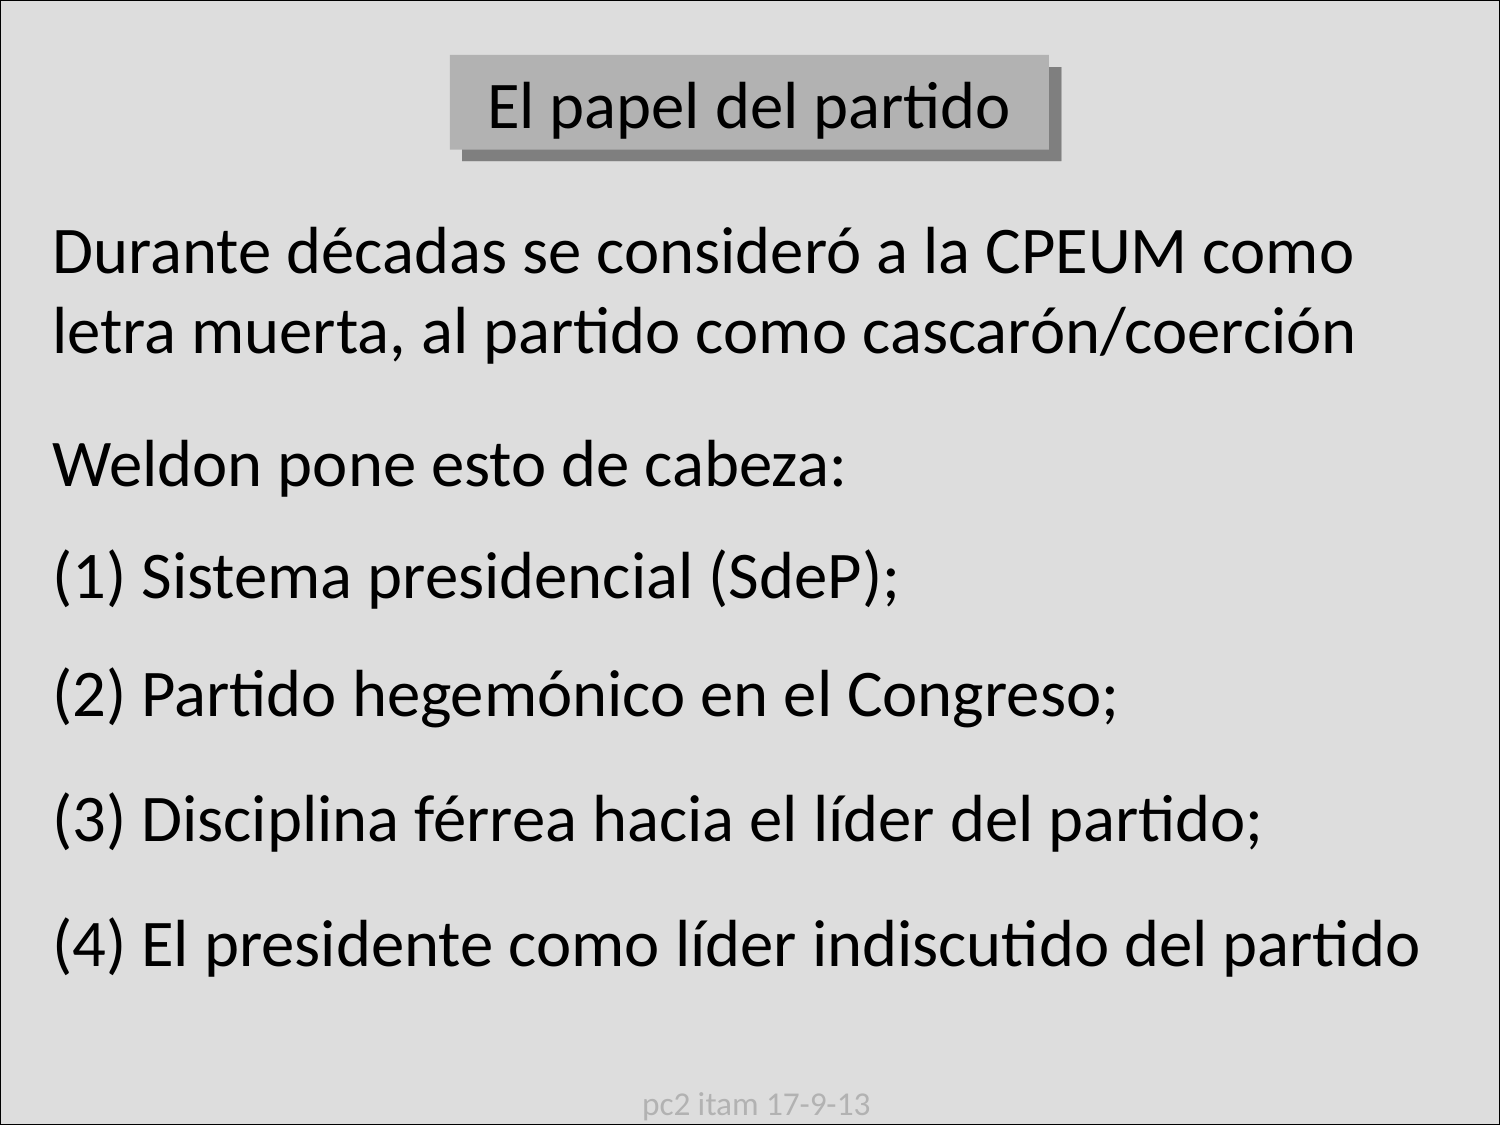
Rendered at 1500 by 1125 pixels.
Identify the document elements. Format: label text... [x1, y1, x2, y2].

text_box Weldon pone esto de cabeza: [37, 412, 1462, 508]
text_box (3) Disciplina férrea hacia el líder del partido; [37, 767, 1462, 863]
text_box Durante décadas se consideró a la CPEUM como letra muerta, al partido como cascarón/coerción [37, 199, 1462, 375]
text_box El papel del partido [449, 54, 1049, 150]
text_box (2) Partido hegemónico en el Congreso; [37, 642, 1462, 738]
text_box (1) Sistema presidencial (SdeP); [37, 524, 1462, 620]
text_box (4) El presidente como líder indiscutido del partido [37, 892, 1462, 988]
